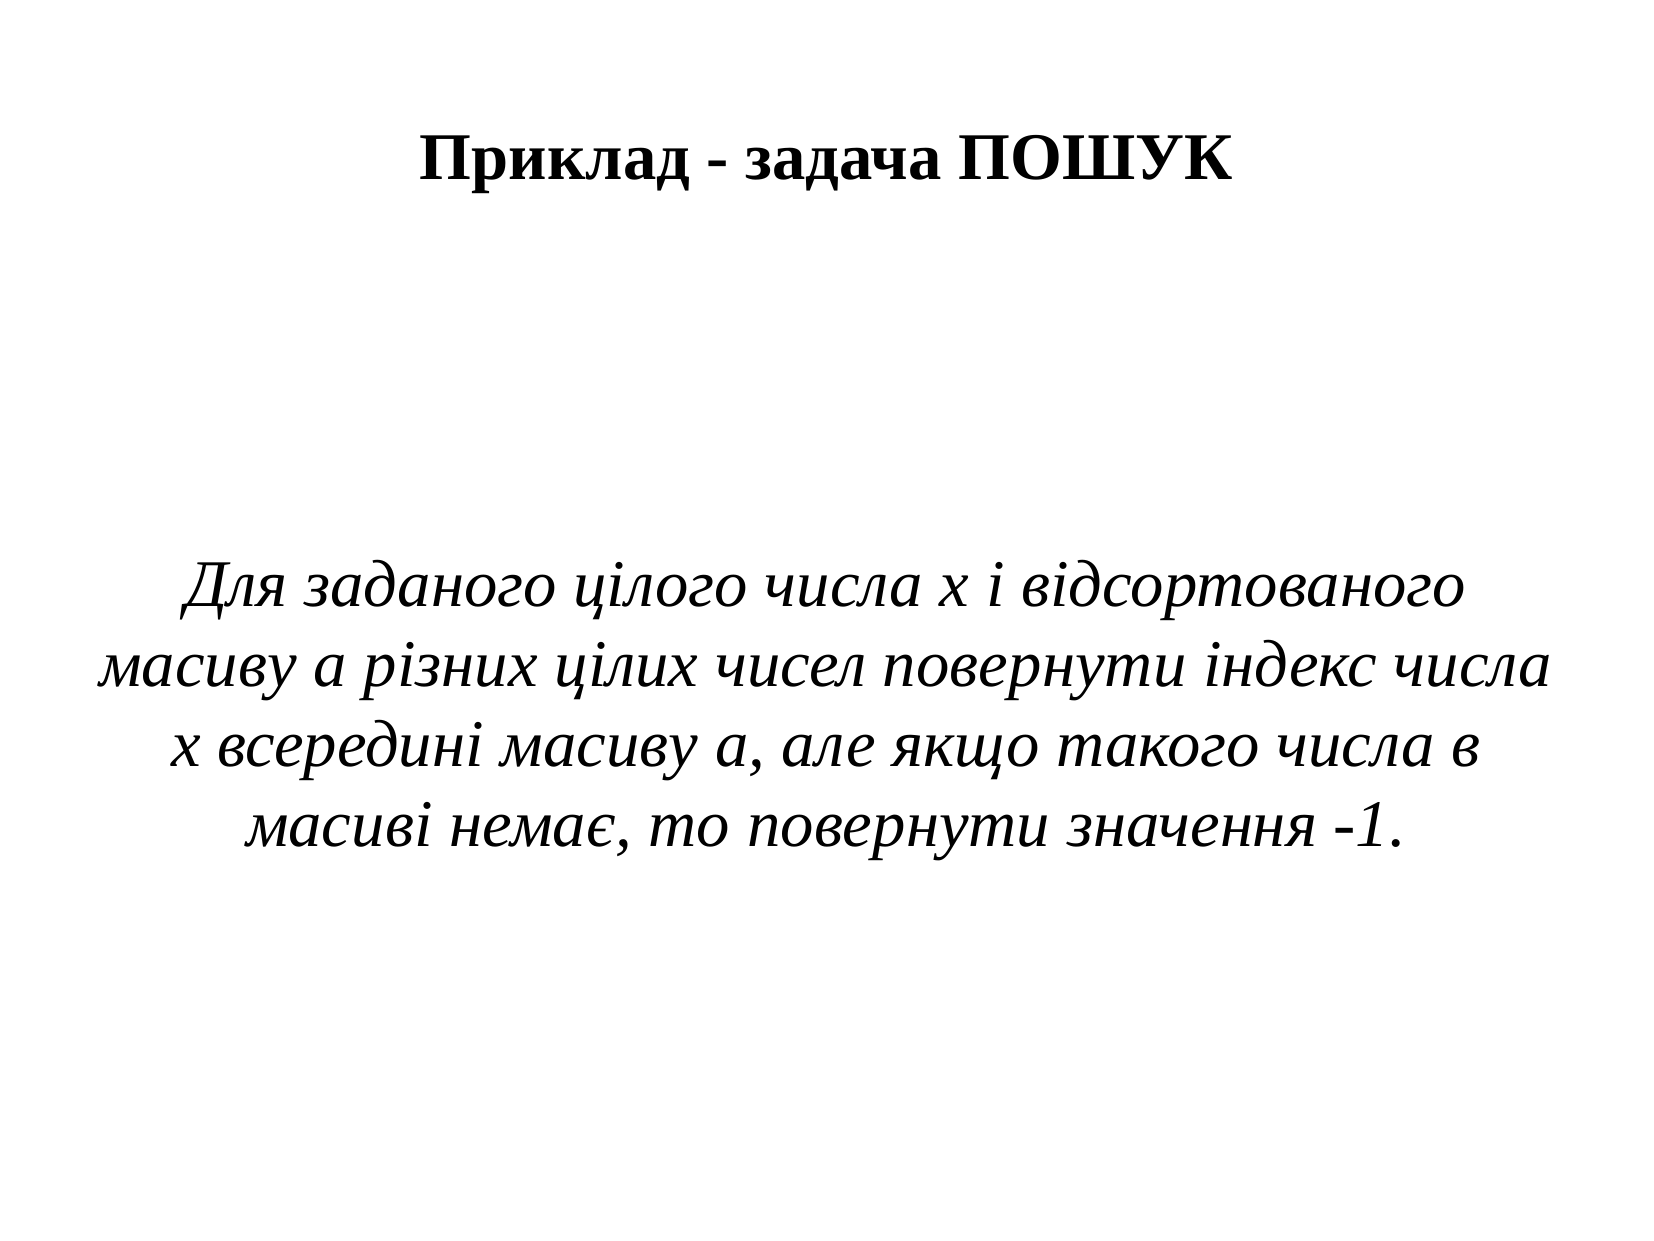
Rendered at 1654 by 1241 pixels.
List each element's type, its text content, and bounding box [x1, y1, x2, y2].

title Приклад - задача ПОШУК [82, 49, 1571, 257]
subtitle Для заданого цілого числа x і відсортованого масиву a різних цілих чисел повернути індекс числа x всередині масиву a, але якщо такого числа в масиві немає, то повернути значення -1. [82, 339, 1571, 1060]
